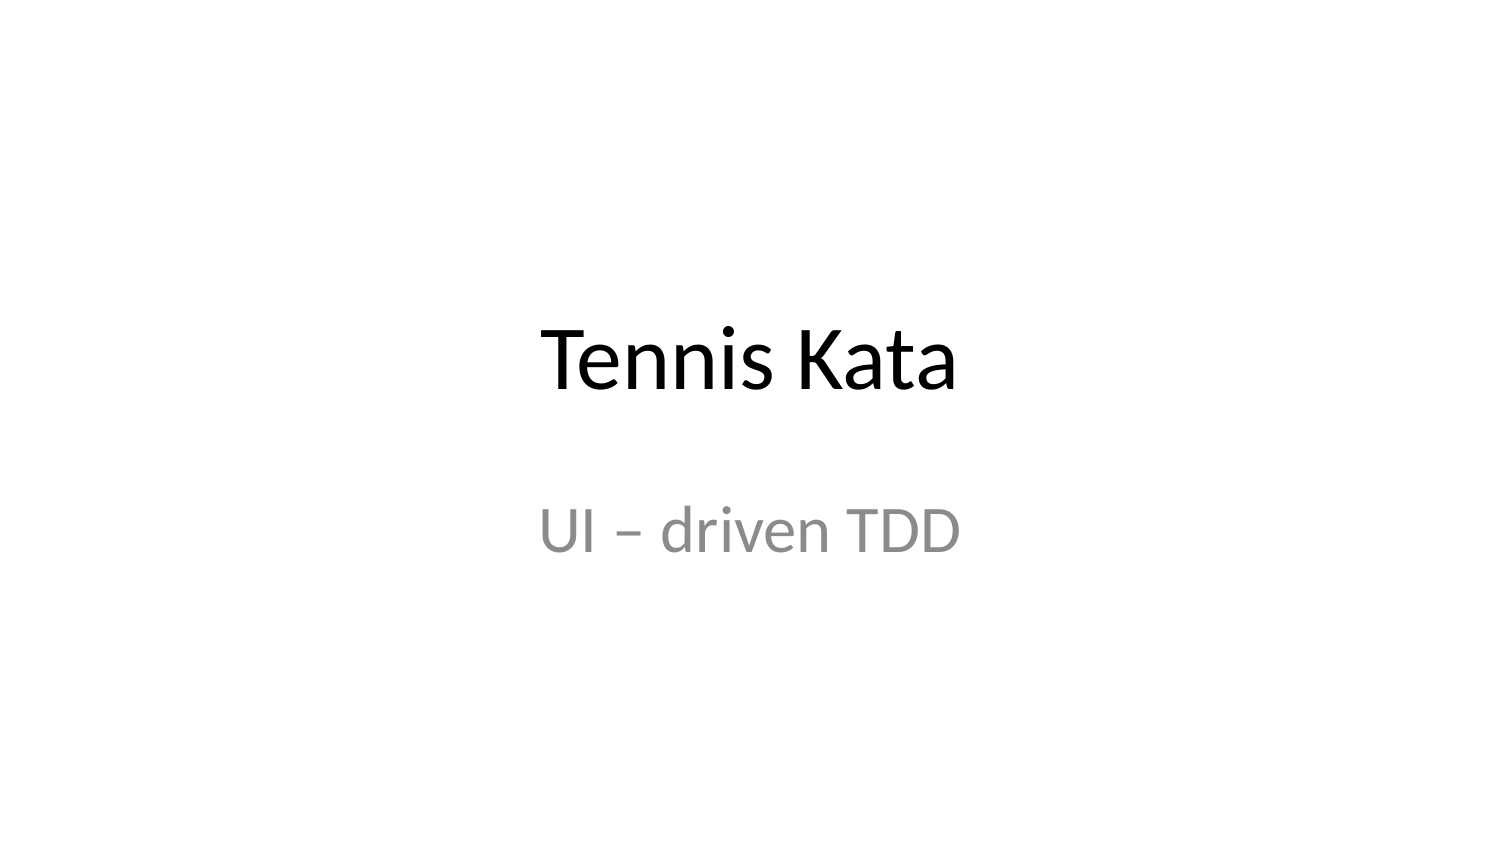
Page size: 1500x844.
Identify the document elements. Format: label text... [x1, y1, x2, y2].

subtitle UI – driven TDD [225, 478, 1275, 694]
title Tennis Kata [112, 262, 1388, 443]
